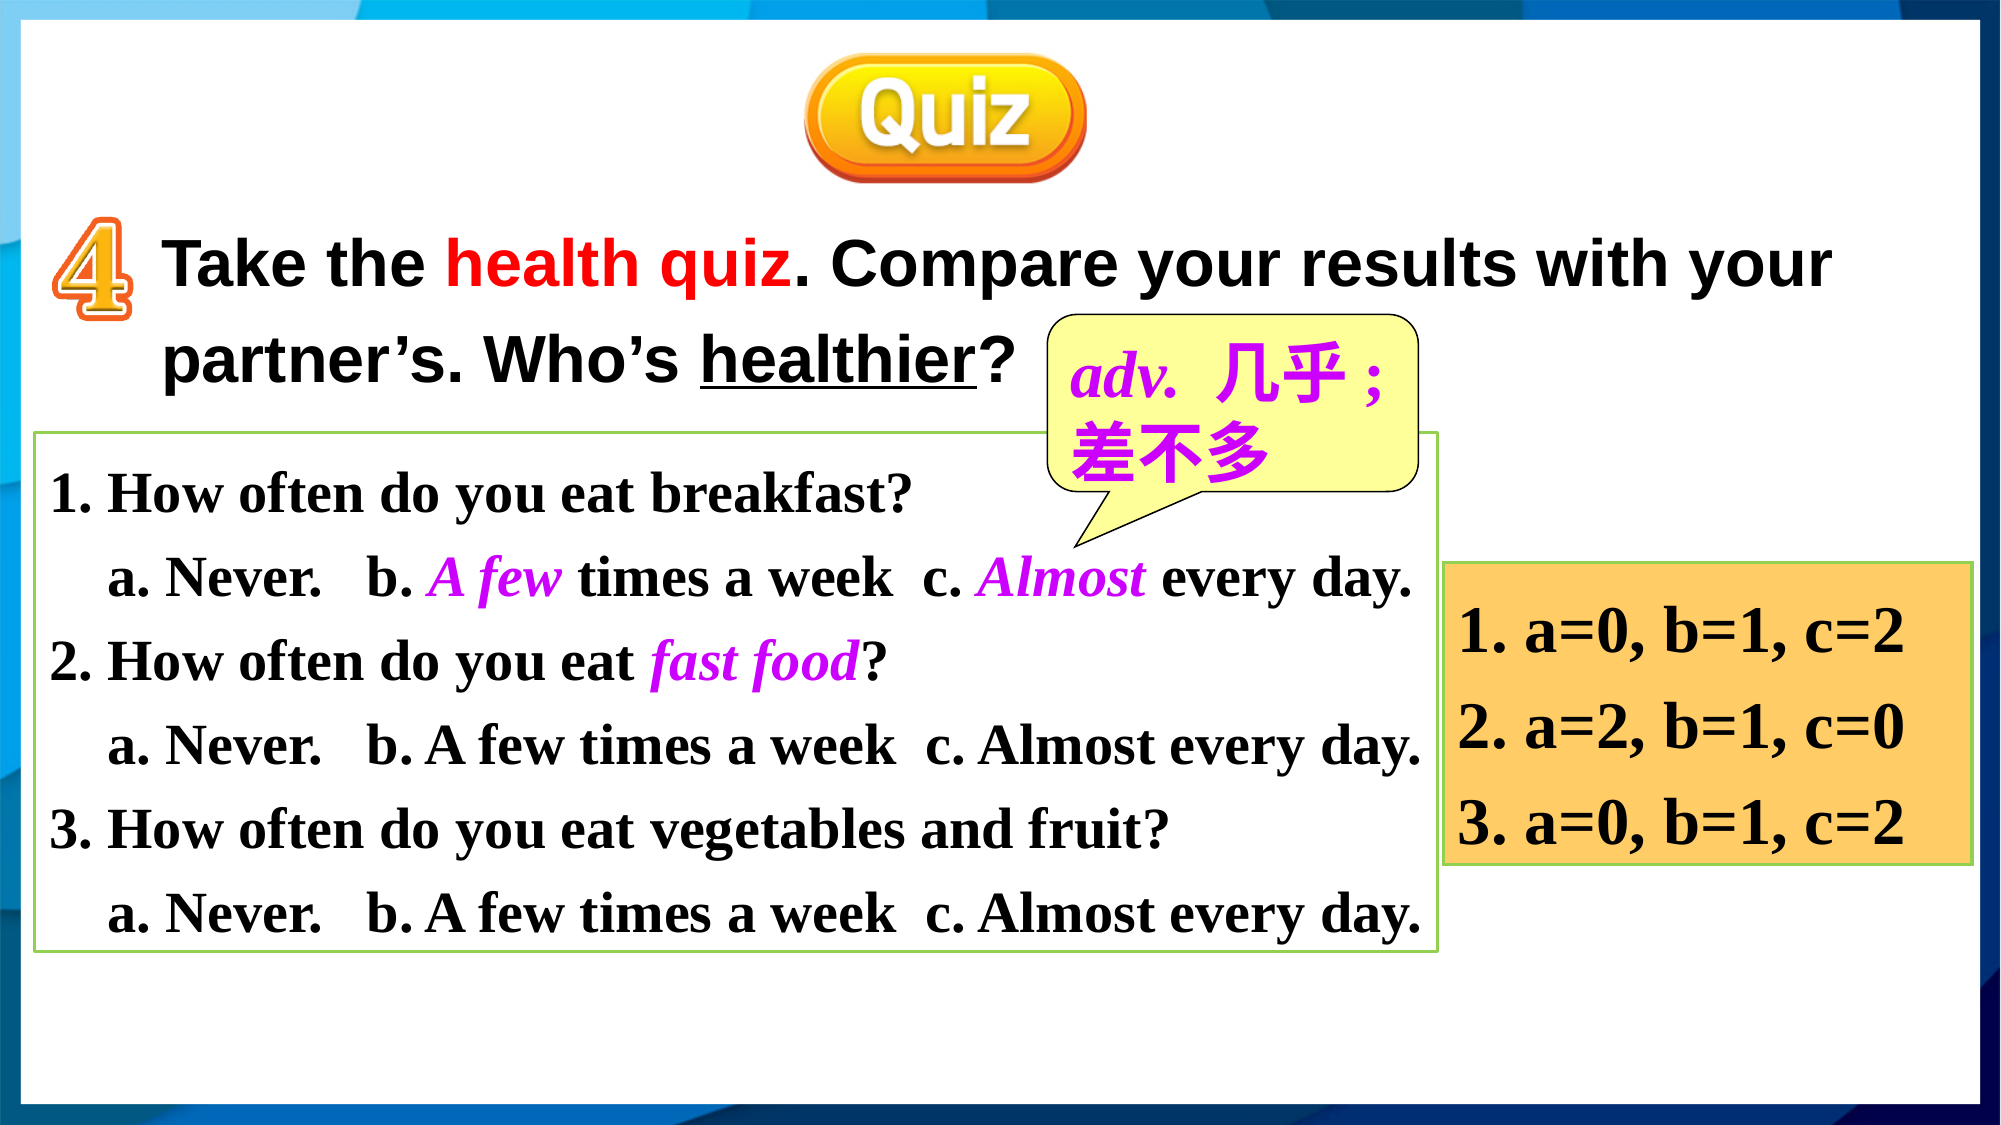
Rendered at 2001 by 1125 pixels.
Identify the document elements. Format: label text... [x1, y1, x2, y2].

text_box adv. 几乎;差不多 [1047, 314, 1419, 547]
picture [0, 0, 2001, 1125]
text_box 1. How often do you eat breakfast? a. Never. b. A few times a week c. Almost every day. 2. How often do you eat fast food? a. Never. b. A few times a week c. Almost every day. 3. How often do you eat vegetables and fruit? a. Never. b. A few times a week c. Almost every day. [34, 432, 1438, 952]
text_box Take the health quiz. Compare your results with your partner’s. Who’s healthier? [146, 198, 1912, 400]
text_box 1. a=0, b=1, c=2 2. a=2, b=1, c=0 3. a=0, b=1, c=2 [1443, 562, 1972, 865]
